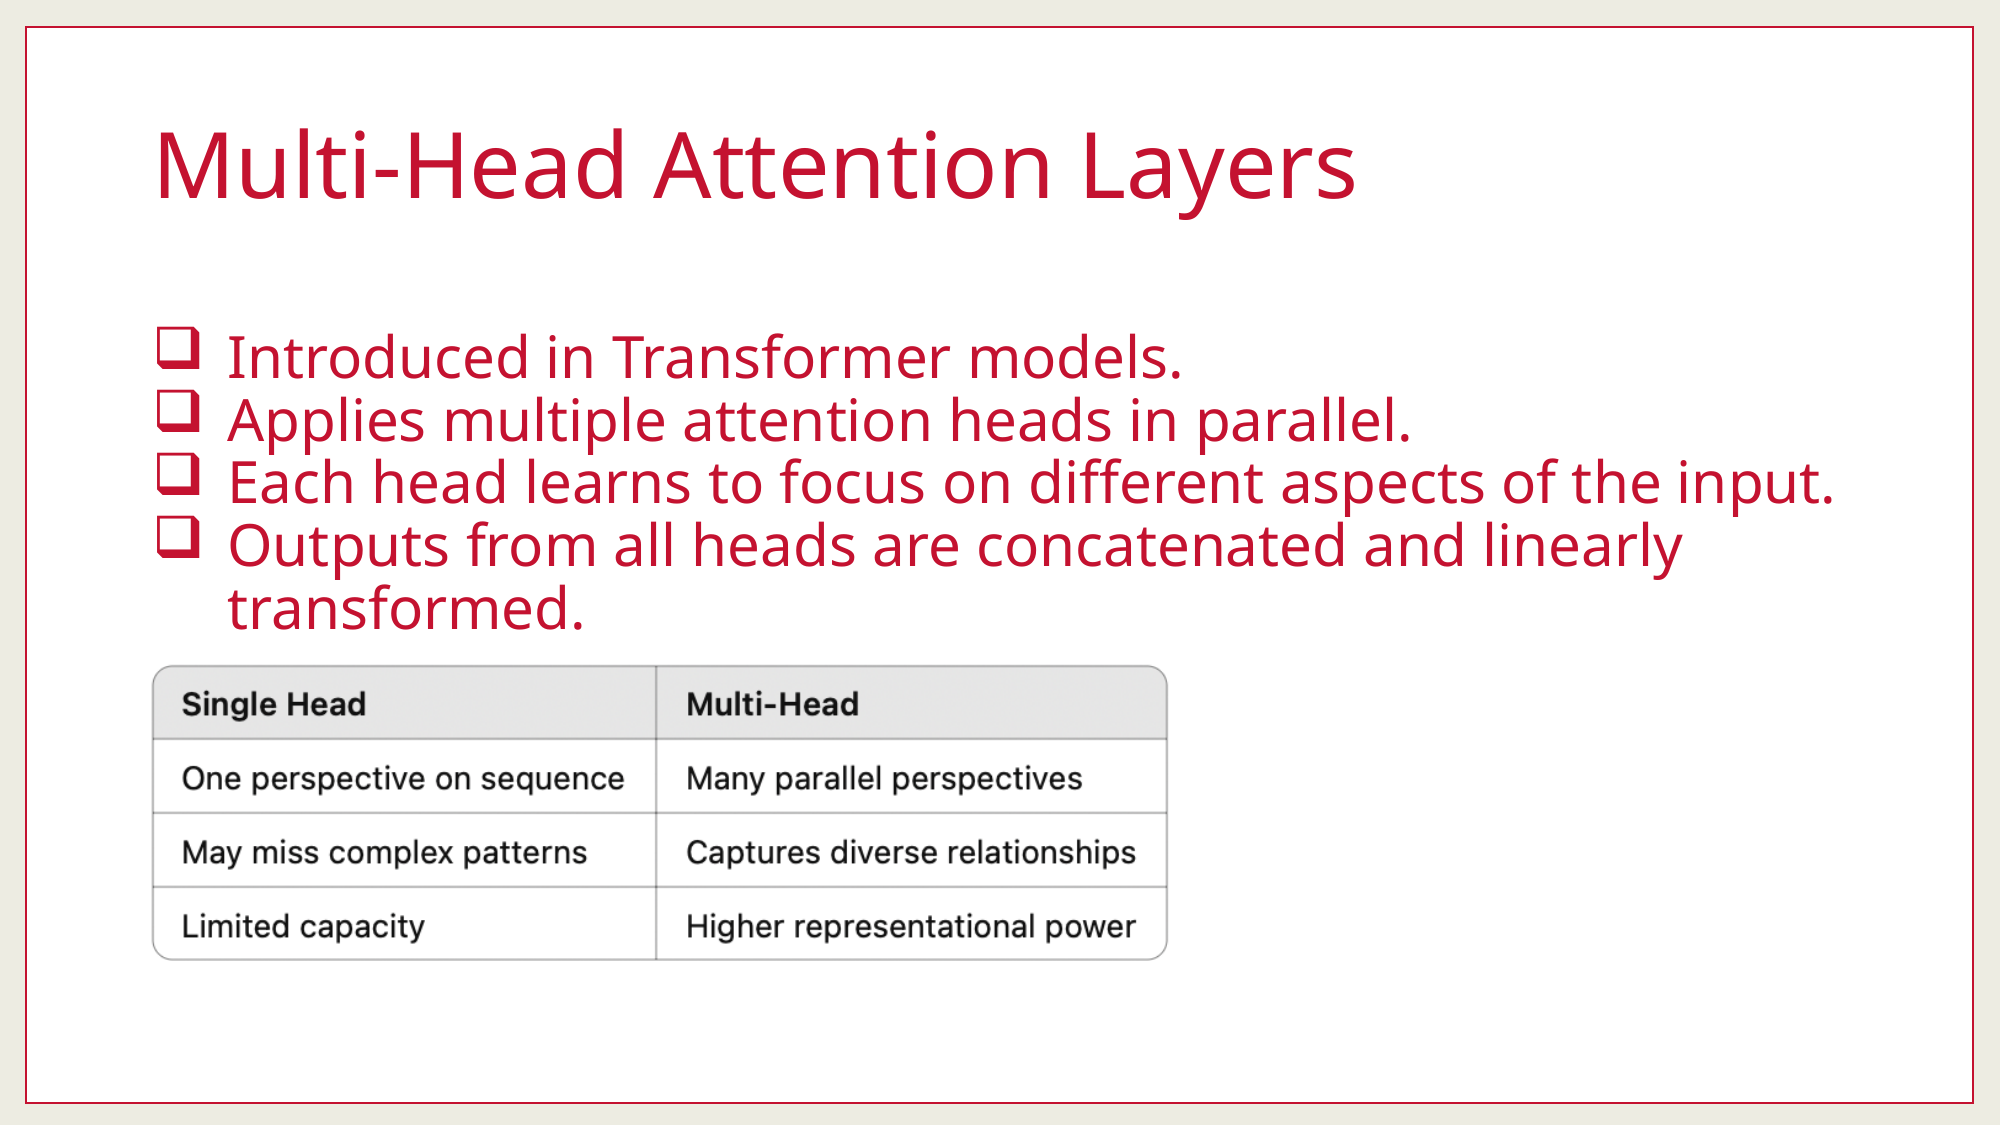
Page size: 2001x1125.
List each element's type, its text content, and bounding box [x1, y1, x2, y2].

list Introduced in Transformer models. Applies multiple attention heads in parallel. Each head learns to focus on different aspects of the input. Outputs from all heads are concatenated and linearly transformed. [137, 250, 1955, 1066]
picture [137, 644, 1183, 977]
title Multi-Head Attention Layers [137, 59, 1863, 250]
